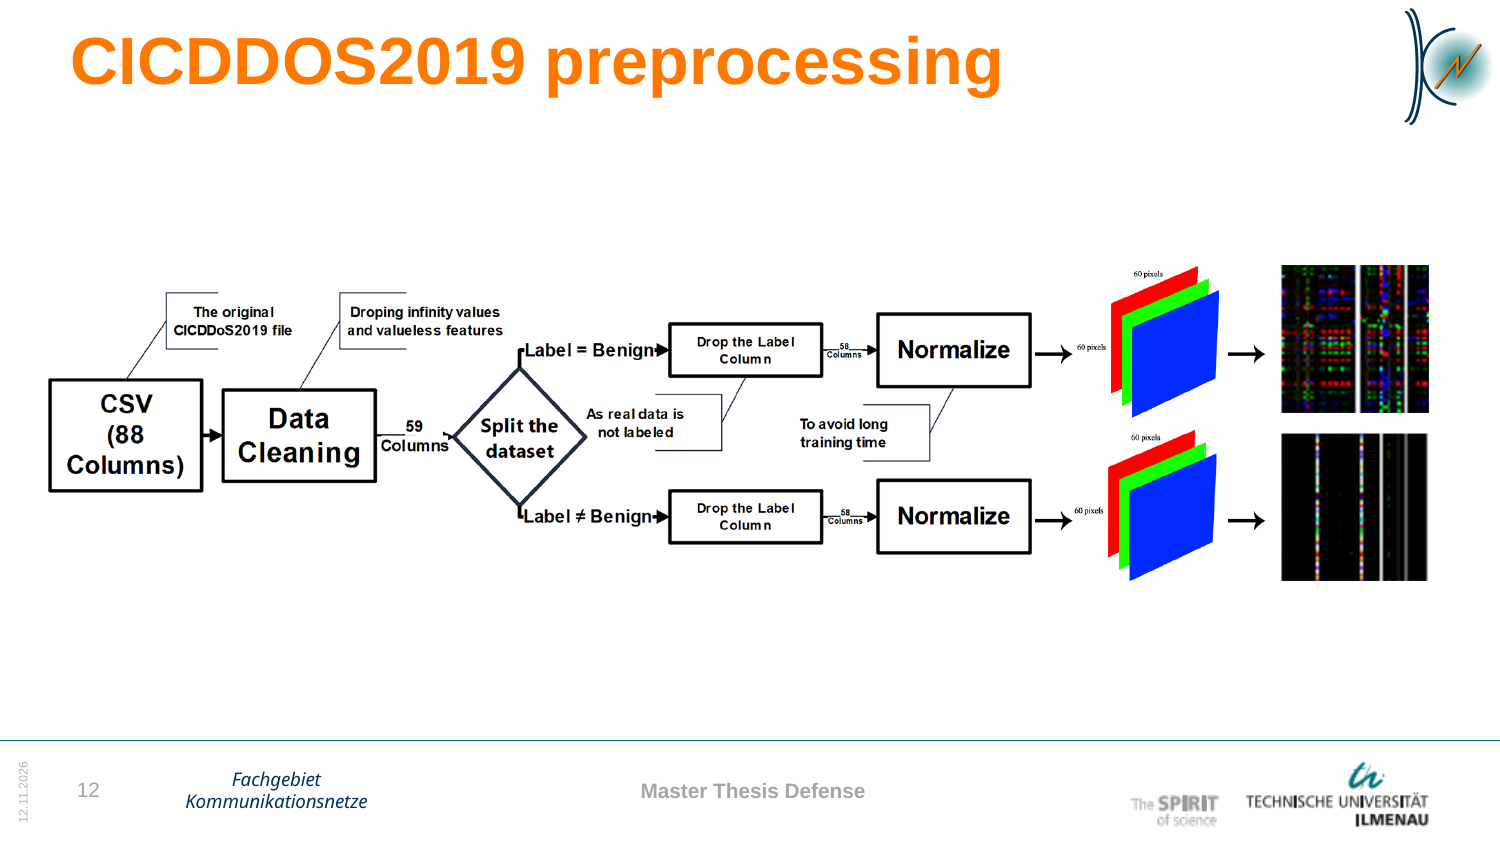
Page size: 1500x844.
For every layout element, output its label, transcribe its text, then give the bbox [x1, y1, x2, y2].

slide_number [0, 740, 46, 844]
slide_number 12 [76, 766, 160, 812]
list CICDDOS2019 preprocessing [70, 0, 1400, 133]
picture [45, 0, 1500, 581]
footer Master Thesis Defense [383, 767, 1123, 813]
